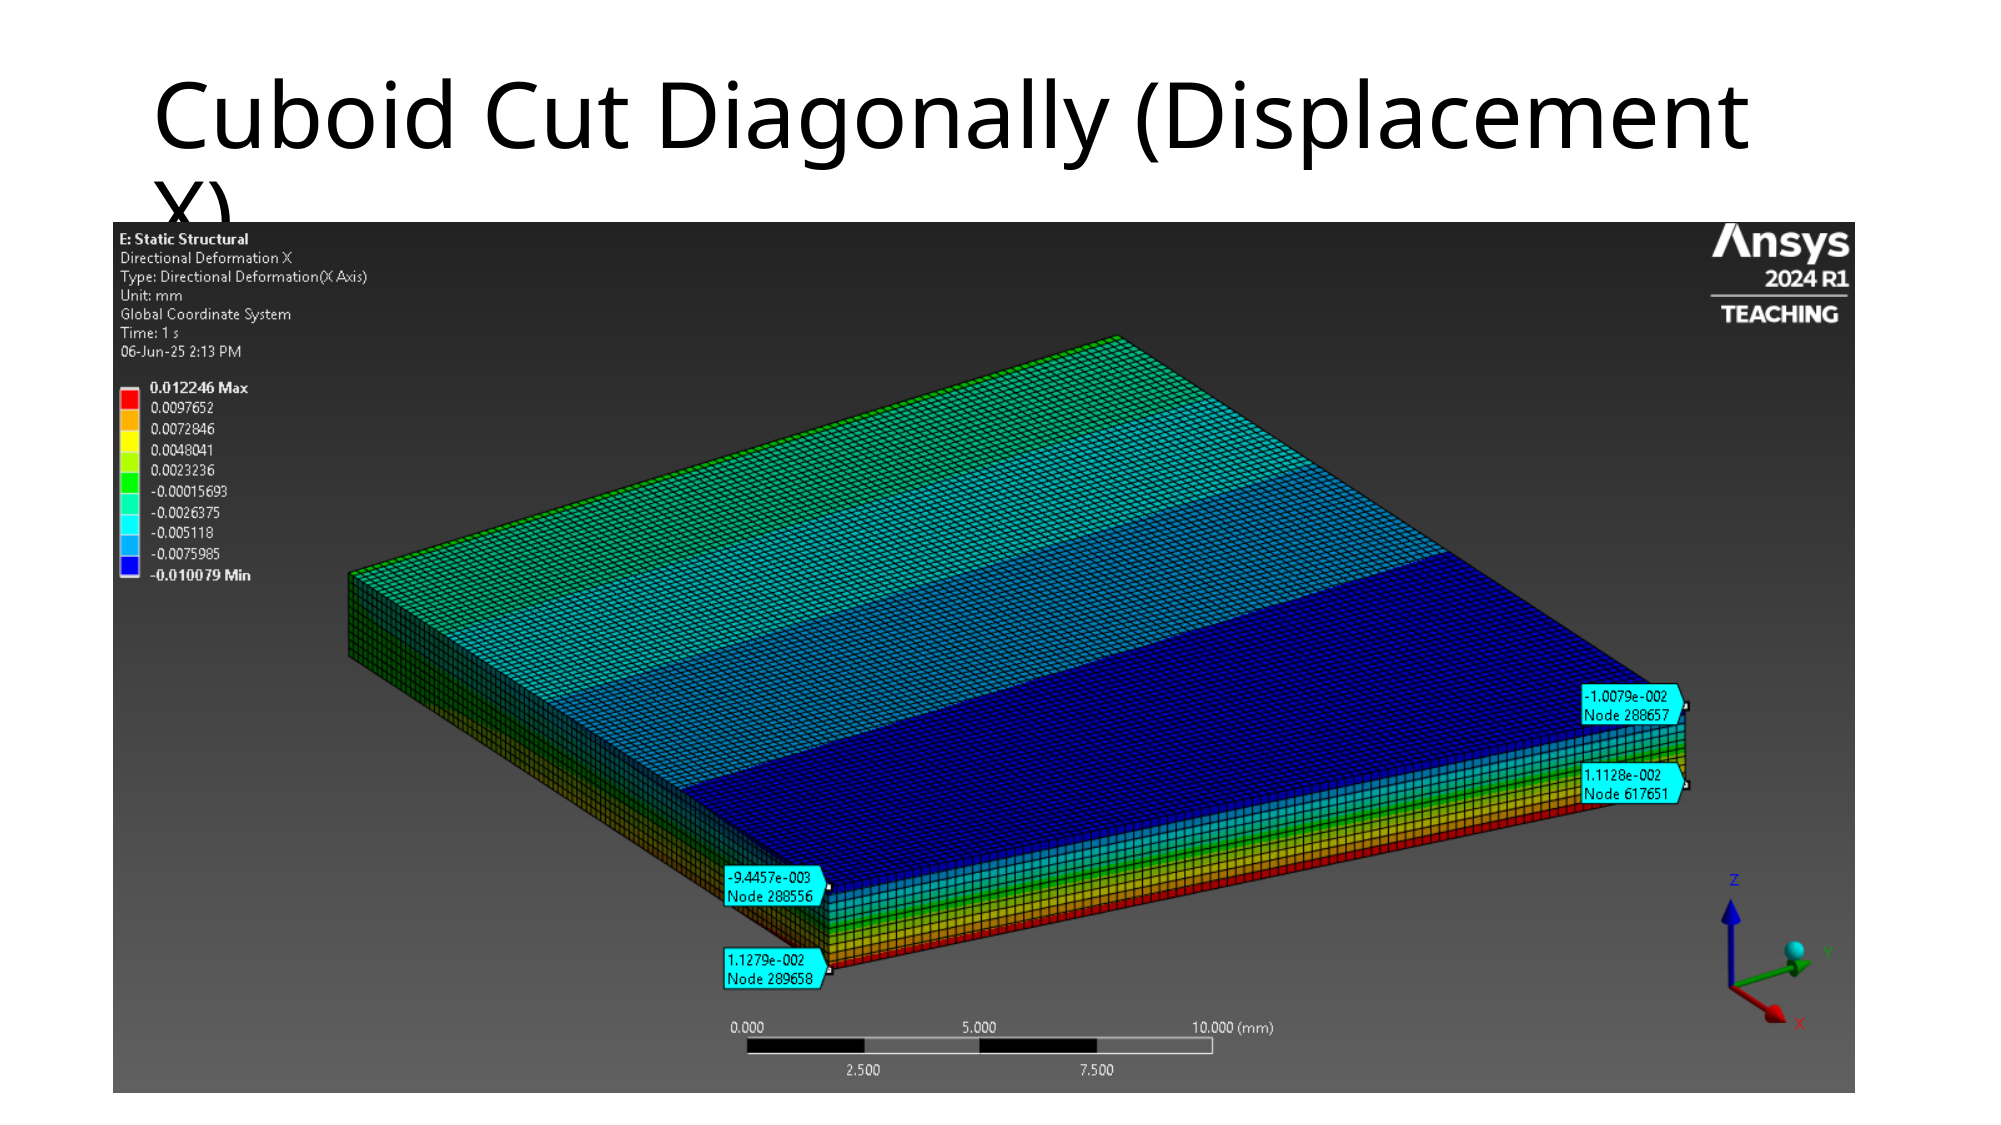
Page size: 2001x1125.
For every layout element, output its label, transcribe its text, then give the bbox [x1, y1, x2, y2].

title Cuboid Cut Diagonally (Displacement X) [137, 59, 1863, 278]
picture [113, 222, 1856, 1094]
